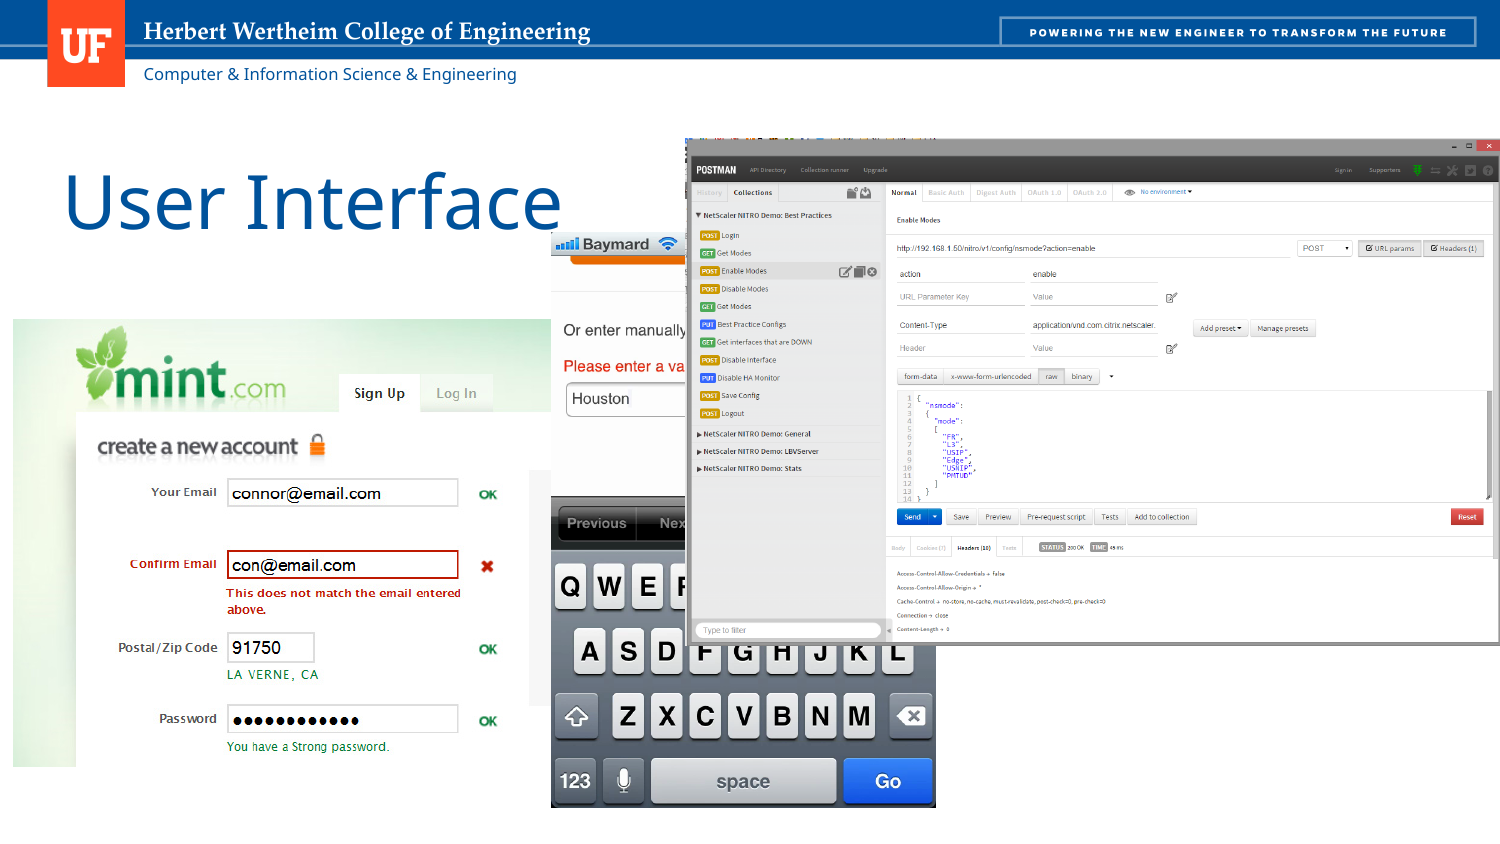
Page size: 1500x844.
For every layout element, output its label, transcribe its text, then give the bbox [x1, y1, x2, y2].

picture [12, 318, 547, 768]
title User Interface [47, 146, 678, 284]
picture [0, 0, 1500, 87]
picture [685, 138, 1500, 646]
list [551, 231, 937, 809]
